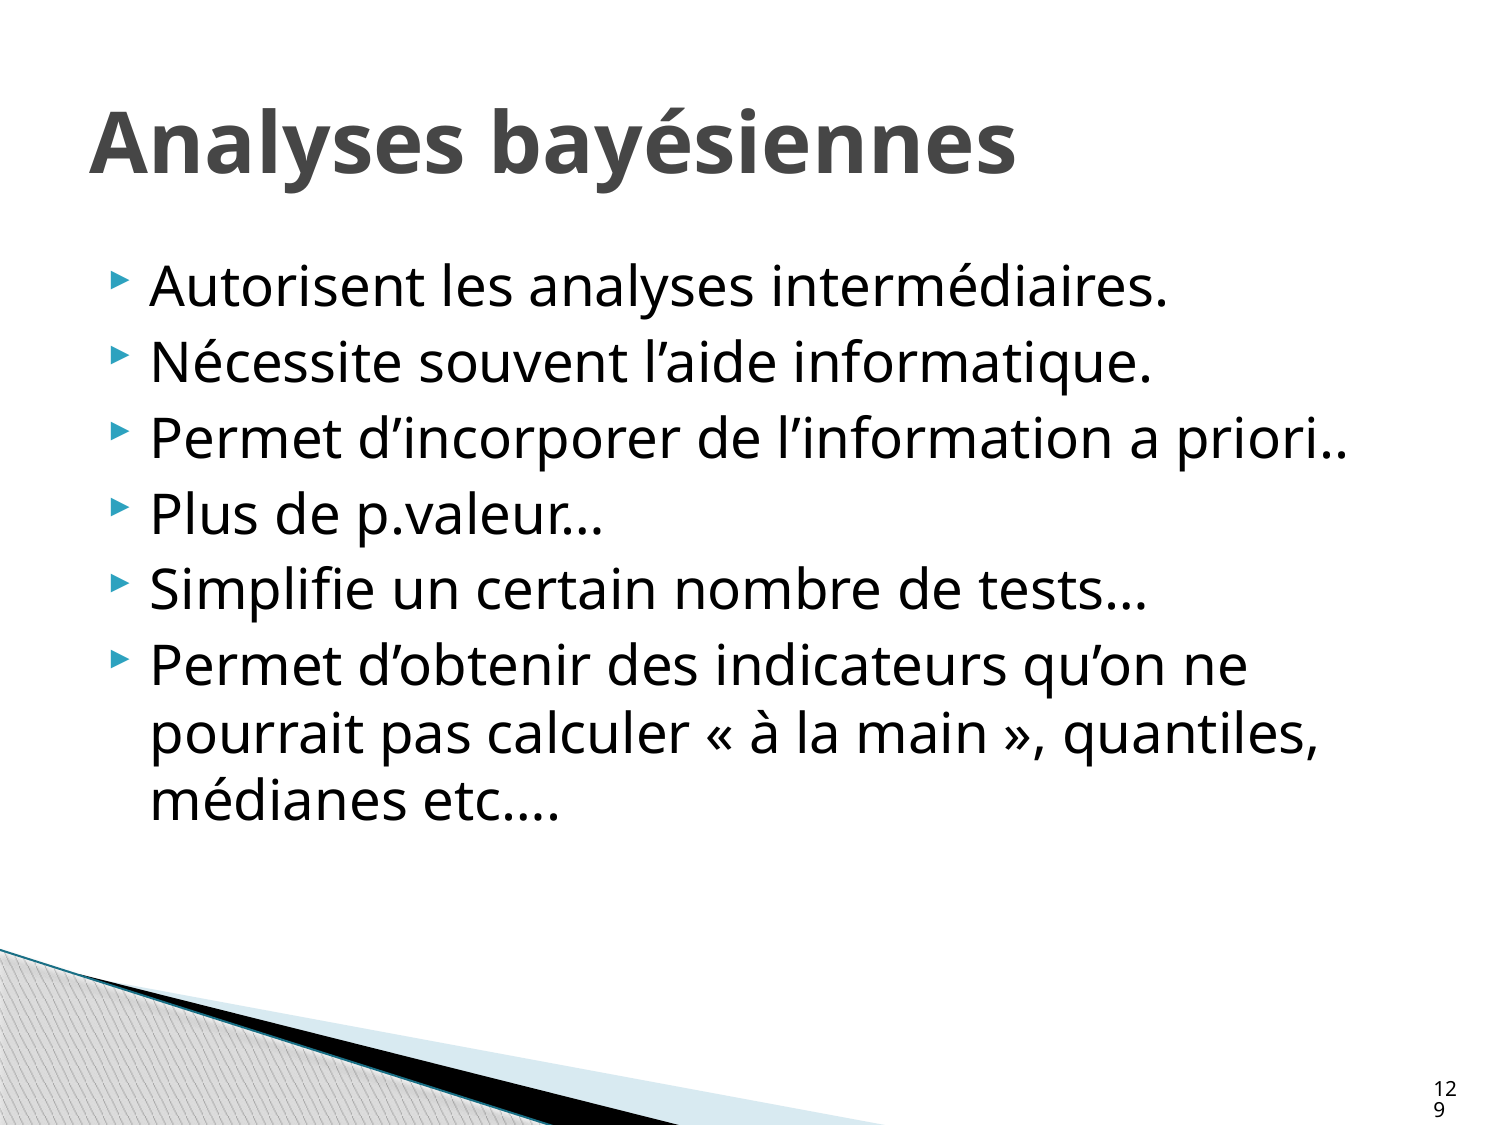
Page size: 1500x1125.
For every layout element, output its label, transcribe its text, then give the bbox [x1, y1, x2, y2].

title Analyses bayésiennes [75, 45, 1425, 233]
slide_number 129 [1418, 1051, 1479, 1112]
list Autorisent les analyses intermédiaires. Nécessite souvent l’aide informatique. Permet d’incorporer de l’information a priori.. Plus de p.valeur… Simplifie un certain nombre de tests… Permet d’obtenir des indicateurs qu’on ne pourrait pas calculer « à la main », quantiles, médianes etc…. [75, 243, 1425, 986]
